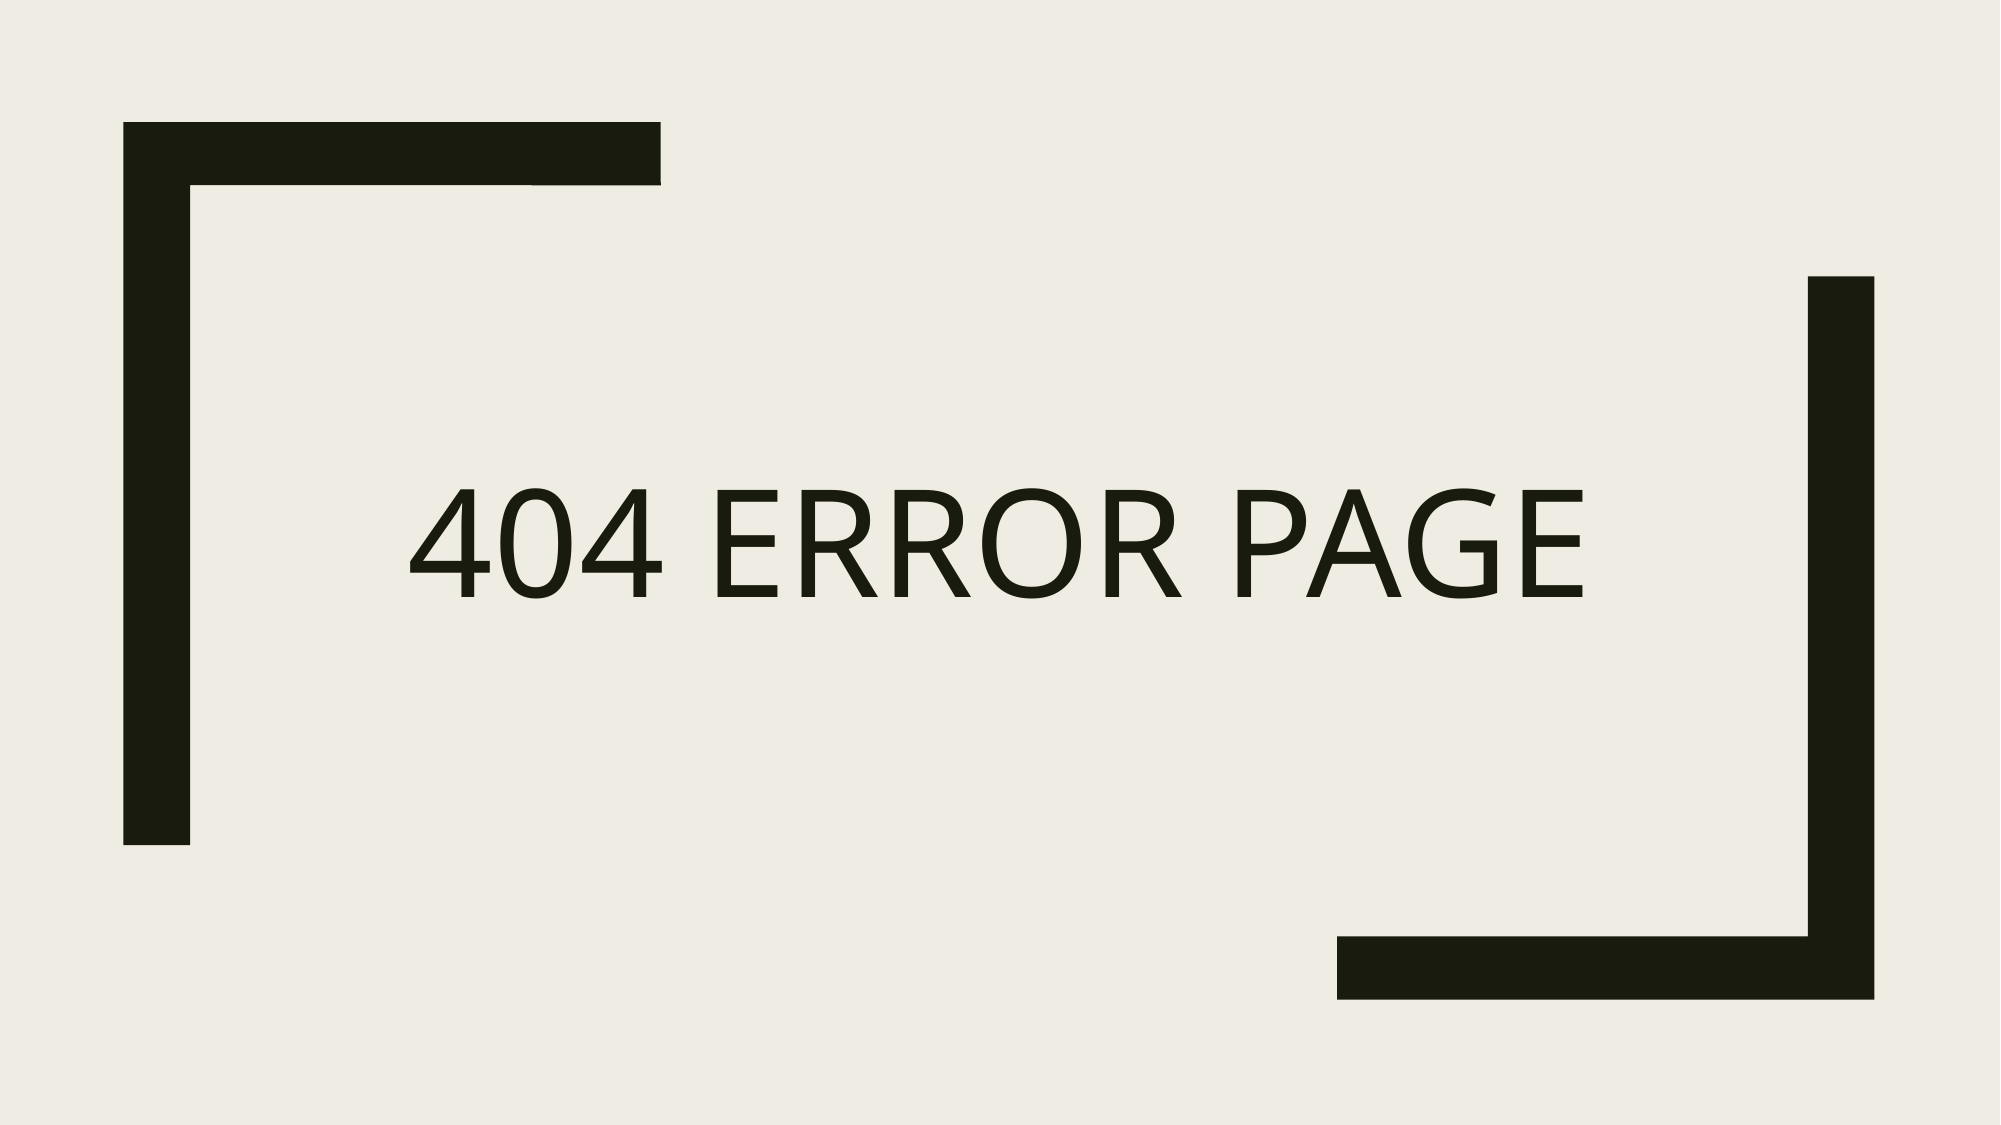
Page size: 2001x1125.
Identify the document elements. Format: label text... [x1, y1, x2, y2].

title 404 Error Page [314, 293, 1686, 638]
